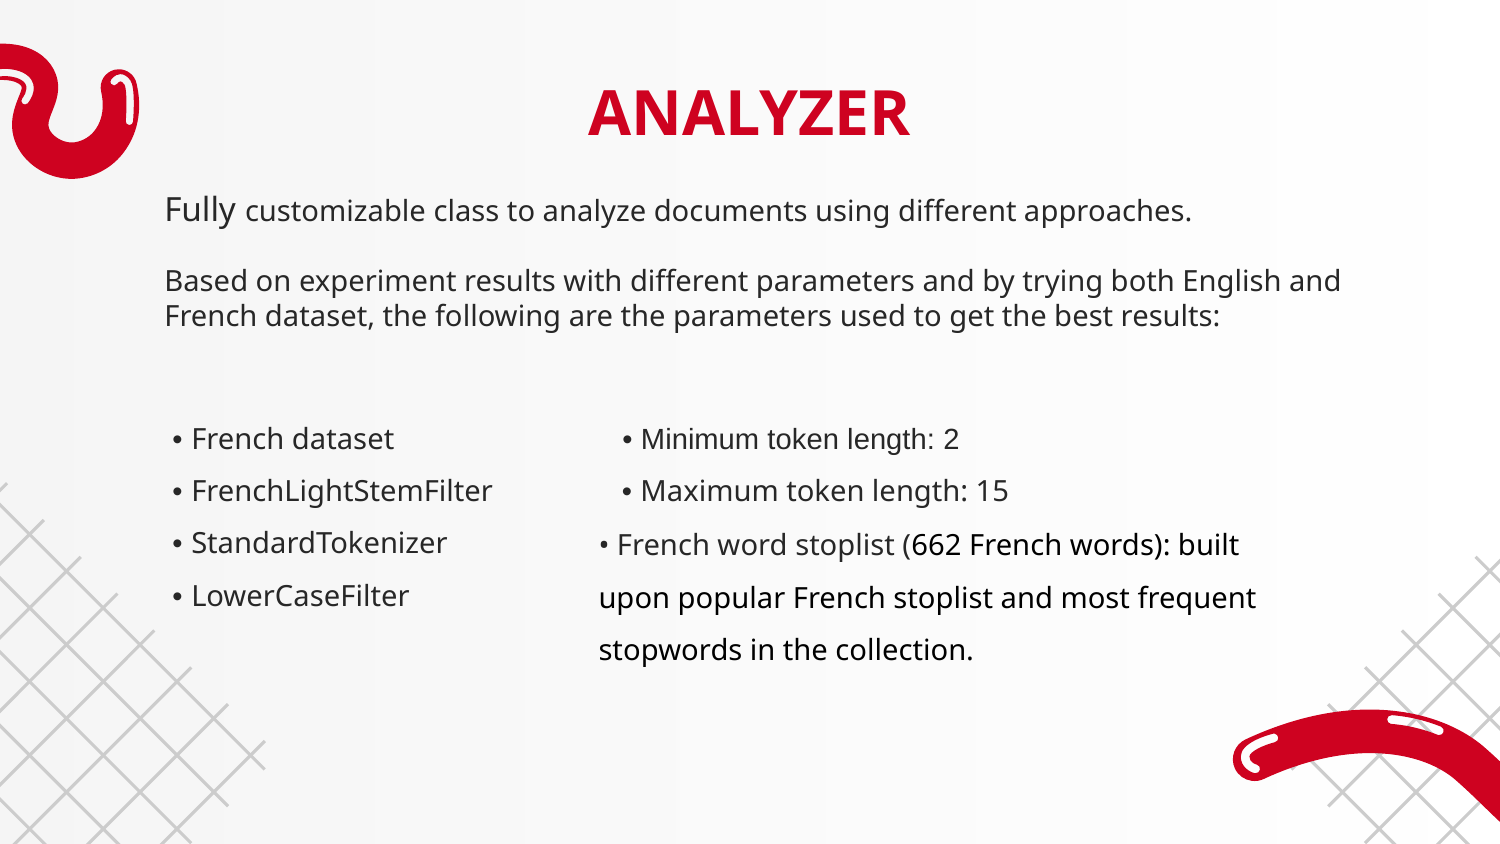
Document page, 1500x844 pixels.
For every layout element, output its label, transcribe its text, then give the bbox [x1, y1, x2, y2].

list Fully customizable class to analyze documents using different approaches. Based on experiment results with different parameters and by trying both English and French dataset, the following are the parameters used to get the best results: • French dataset • Minimum token length: 2 • FrenchLightStemFilter • Maximum token length: 15 • StandardTokenizer • LowerCaseFilter [124, 172, 1376, 743]
title ANALYZER [124, 63, 1376, 158]
text_box • French word stoplist (662 French words): built upon popular French stoplist and most frequent stopwords in the collection. [583, 501, 1316, 727]
